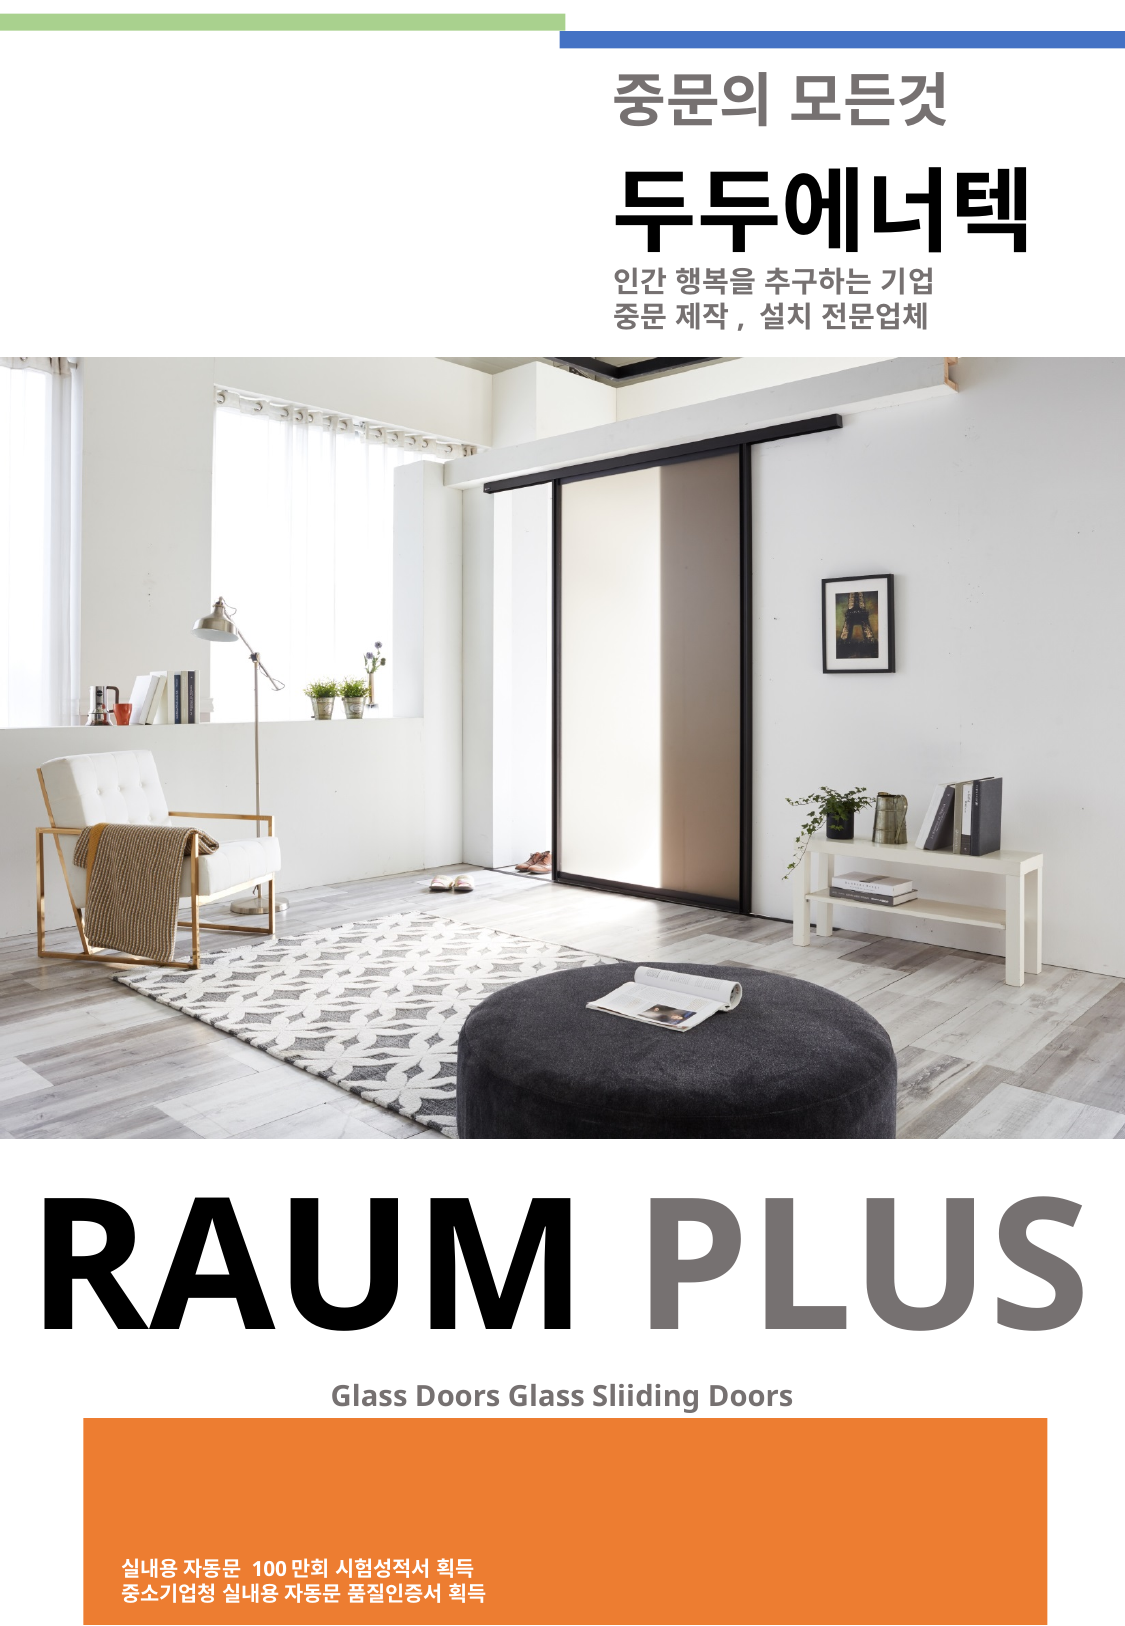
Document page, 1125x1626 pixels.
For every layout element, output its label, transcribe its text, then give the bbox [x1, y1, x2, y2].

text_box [83, 1369, 1048, 1625]
text_box 중문의 모든것 [598, 55, 1125, 141]
text_box 두두에너텍 [598, 145, 1125, 271]
text_box RAUM PLUS [0, 1139, 1125, 1374]
picture [0, 357, 1125, 1139]
text_box 인간 행복을 추구하는 기업 중문 제작, 설치 전문업체 [598, 255, 951, 341]
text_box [0, 13, 1125, 49]
